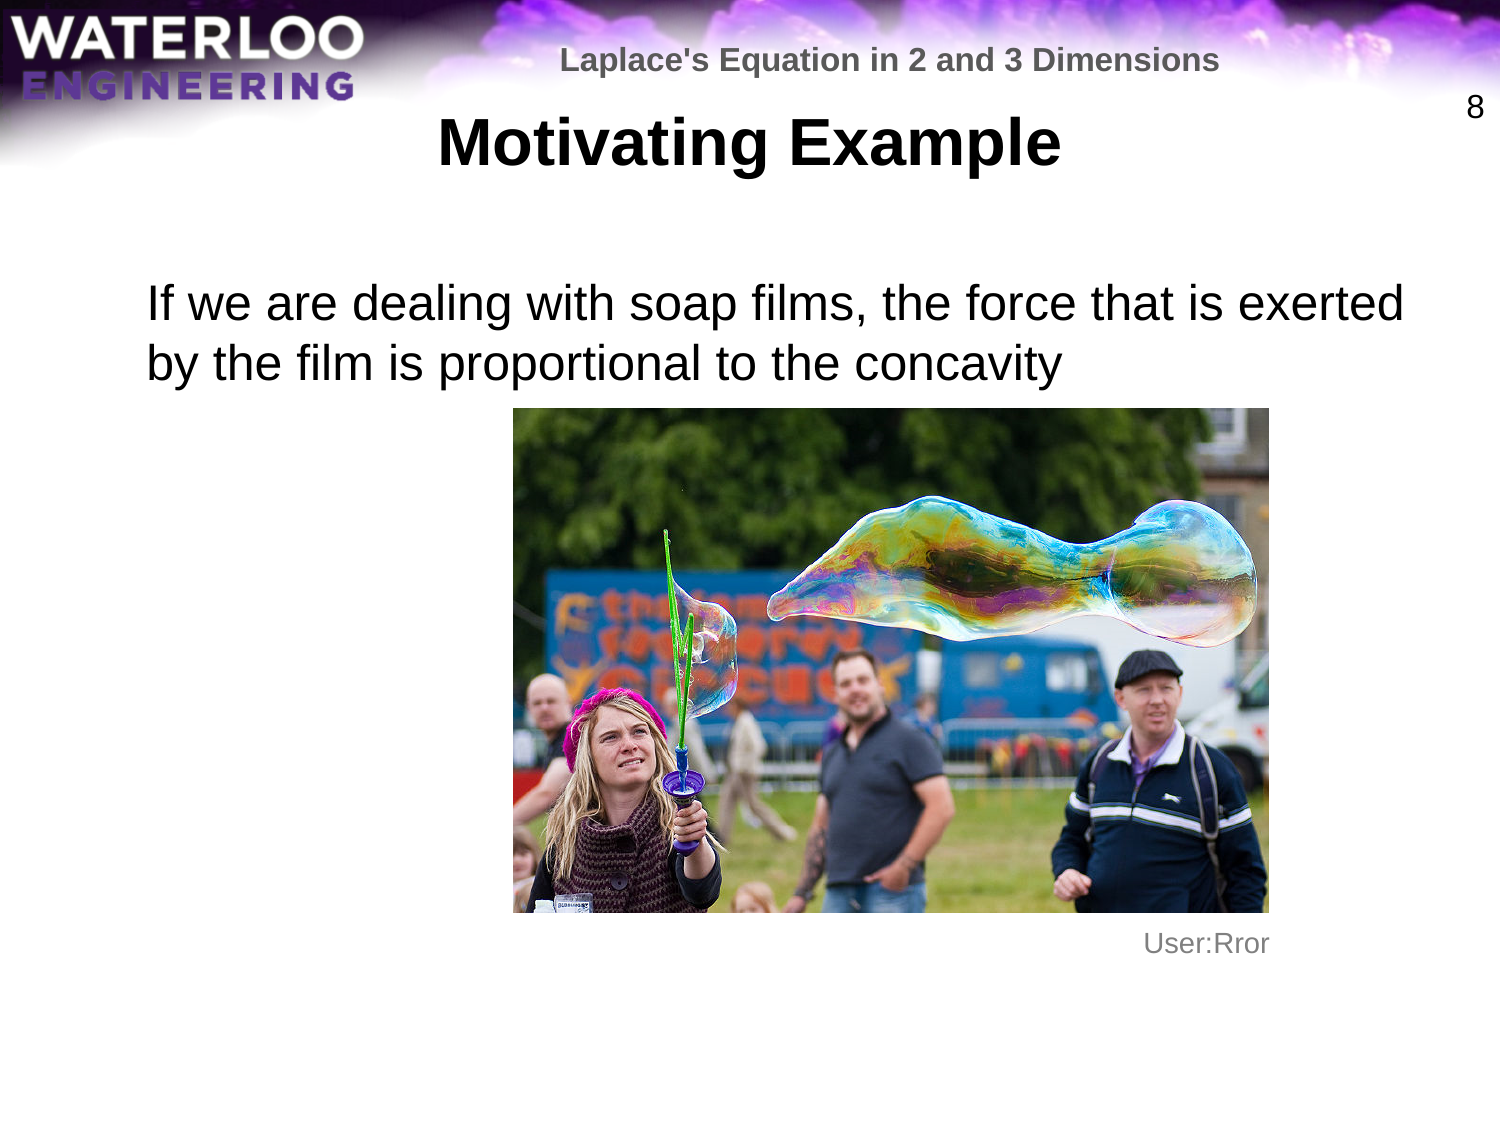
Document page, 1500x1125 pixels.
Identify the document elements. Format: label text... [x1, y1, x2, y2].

slide_number 8 [1371, 73, 1500, 134]
footer Laplace's Equation in 2 and 3 Dimensions [535, 31, 1236, 74]
list If we are dealing with soap films, the force that is exerted by the film is proportional to the concavity [74, 262, 1426, 1020]
picture [0, 0, 1500, 1125]
text_box User:Rror [1128, 916, 1285, 967]
title Motivating Example [74, 44, 1426, 233]
